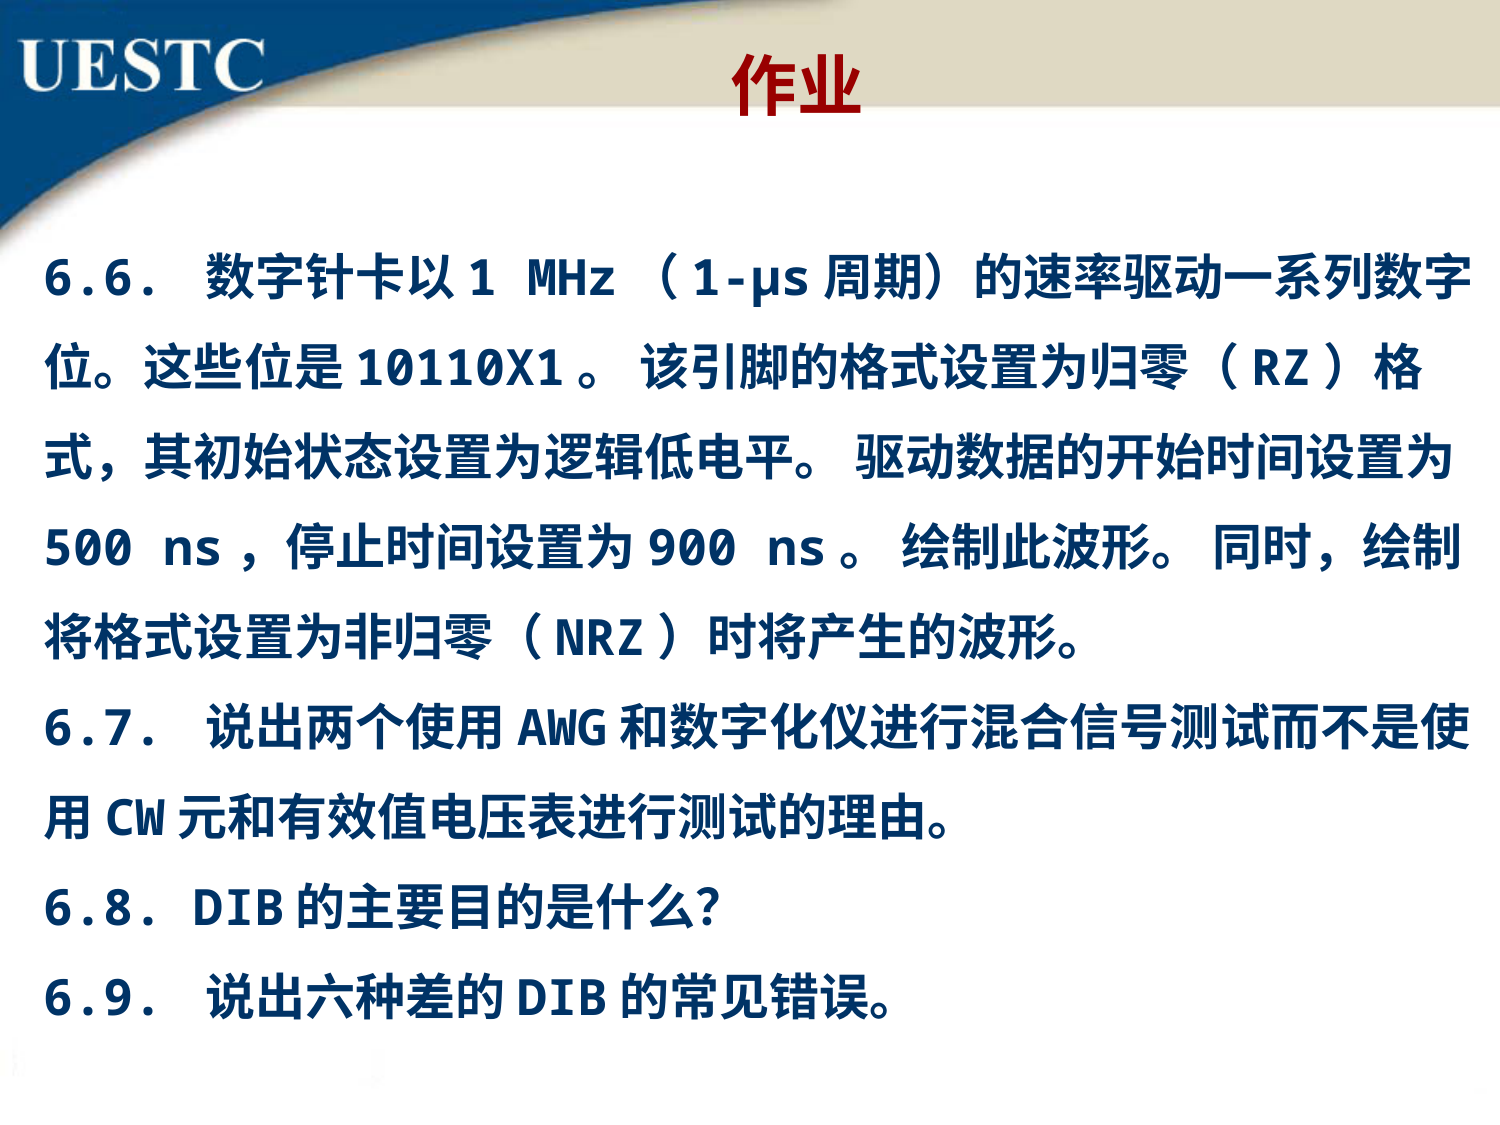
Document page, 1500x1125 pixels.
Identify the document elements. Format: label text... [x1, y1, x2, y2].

picture [0, 0, 1500, 1125]
text_box 6.6. 数字针卡以1 MHz（1-μs周期）的速率驱动一系列数字位。这些位是10110X1。 该引脚的格式设置为归零（RZ）格式，其初始状态设置为逻辑低电平。 驱动数据的开始时间设置为500 ns，停止时间设置为900 ns。 绘制此波形。 同时，绘制将格式设置为非归零（NRZ）时将产生的波形。 6.7. 说出两个使用AWG和数字化仪进行混合信号测试而不是使用CW元和有效值电压表进行测试的理由。 6.8. DIB的主要目的是什么？ 6.9. 说出六种差的DIB的常见错误。 [29, 208, 1500, 1033]
text_box 作业 [324, 19, 1270, 160]
